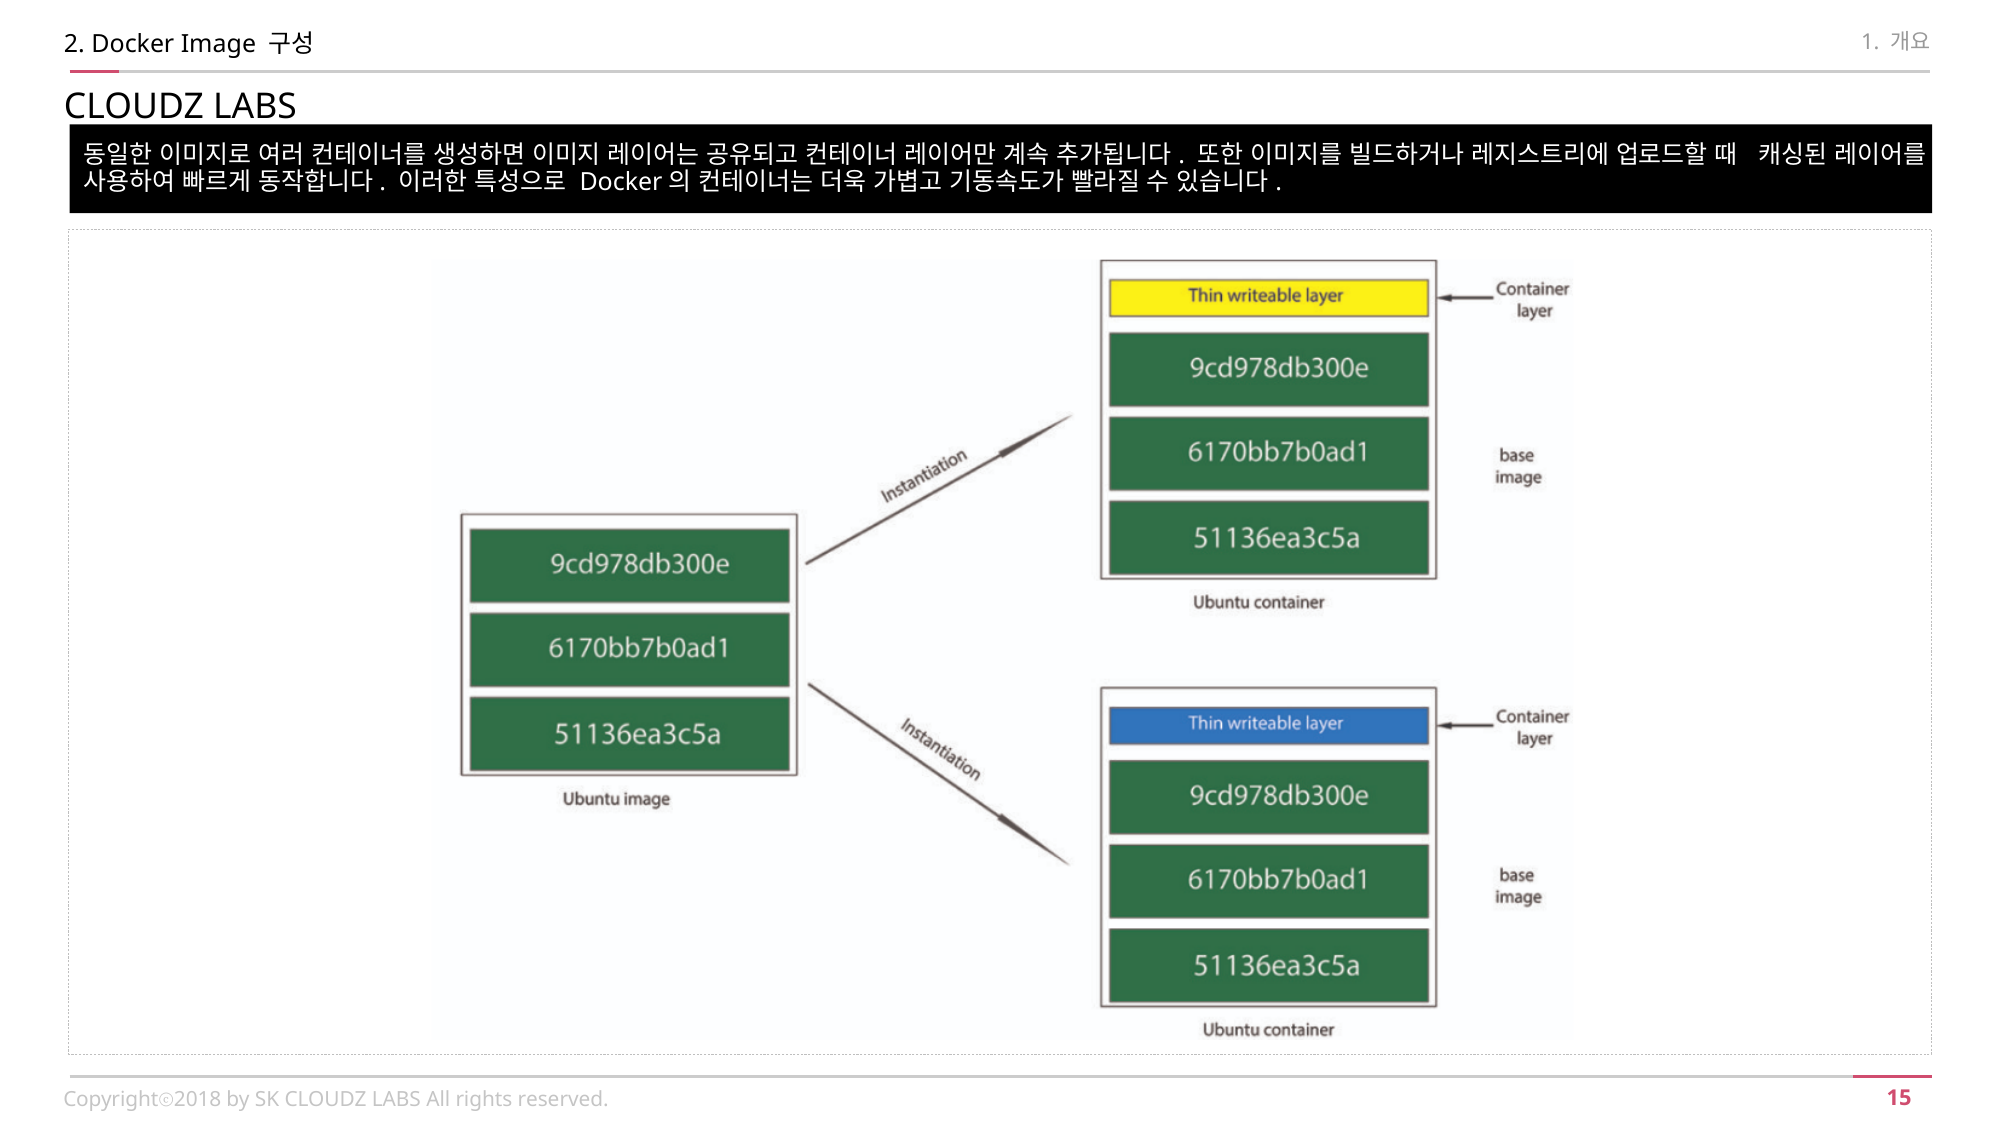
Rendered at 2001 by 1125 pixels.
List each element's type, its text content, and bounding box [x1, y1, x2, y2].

picture [397, 255, 1584, 1046]
list 2. Docker Image 구성 [50, 30, 1153, 78]
list 동일한 이미지로 여러 컨테이너를 생성하면 이미지 레이어는 공유되고 컨테이너 레이어만 계속 추가됩니다. 또한 이미지를 빌드하거나 레지스트리에 업로드할 때 캐싱된 레이어를 사용하여 빠르게 동작합니다. 이러한 특성으로 Docker의 컨테이너는 더욱 가볍고 기동속도가 빨라질 수 있습니다. [69, 124, 1933, 214]
list CLOUDZ LABS [50, 79, 1931, 144]
footer Copyrightⓒ2018 by SK CLOUDZ LABS All rights reserved. [48, 1072, 1102, 1124]
list 1. 개요 [1159, 30, 1931, 79]
